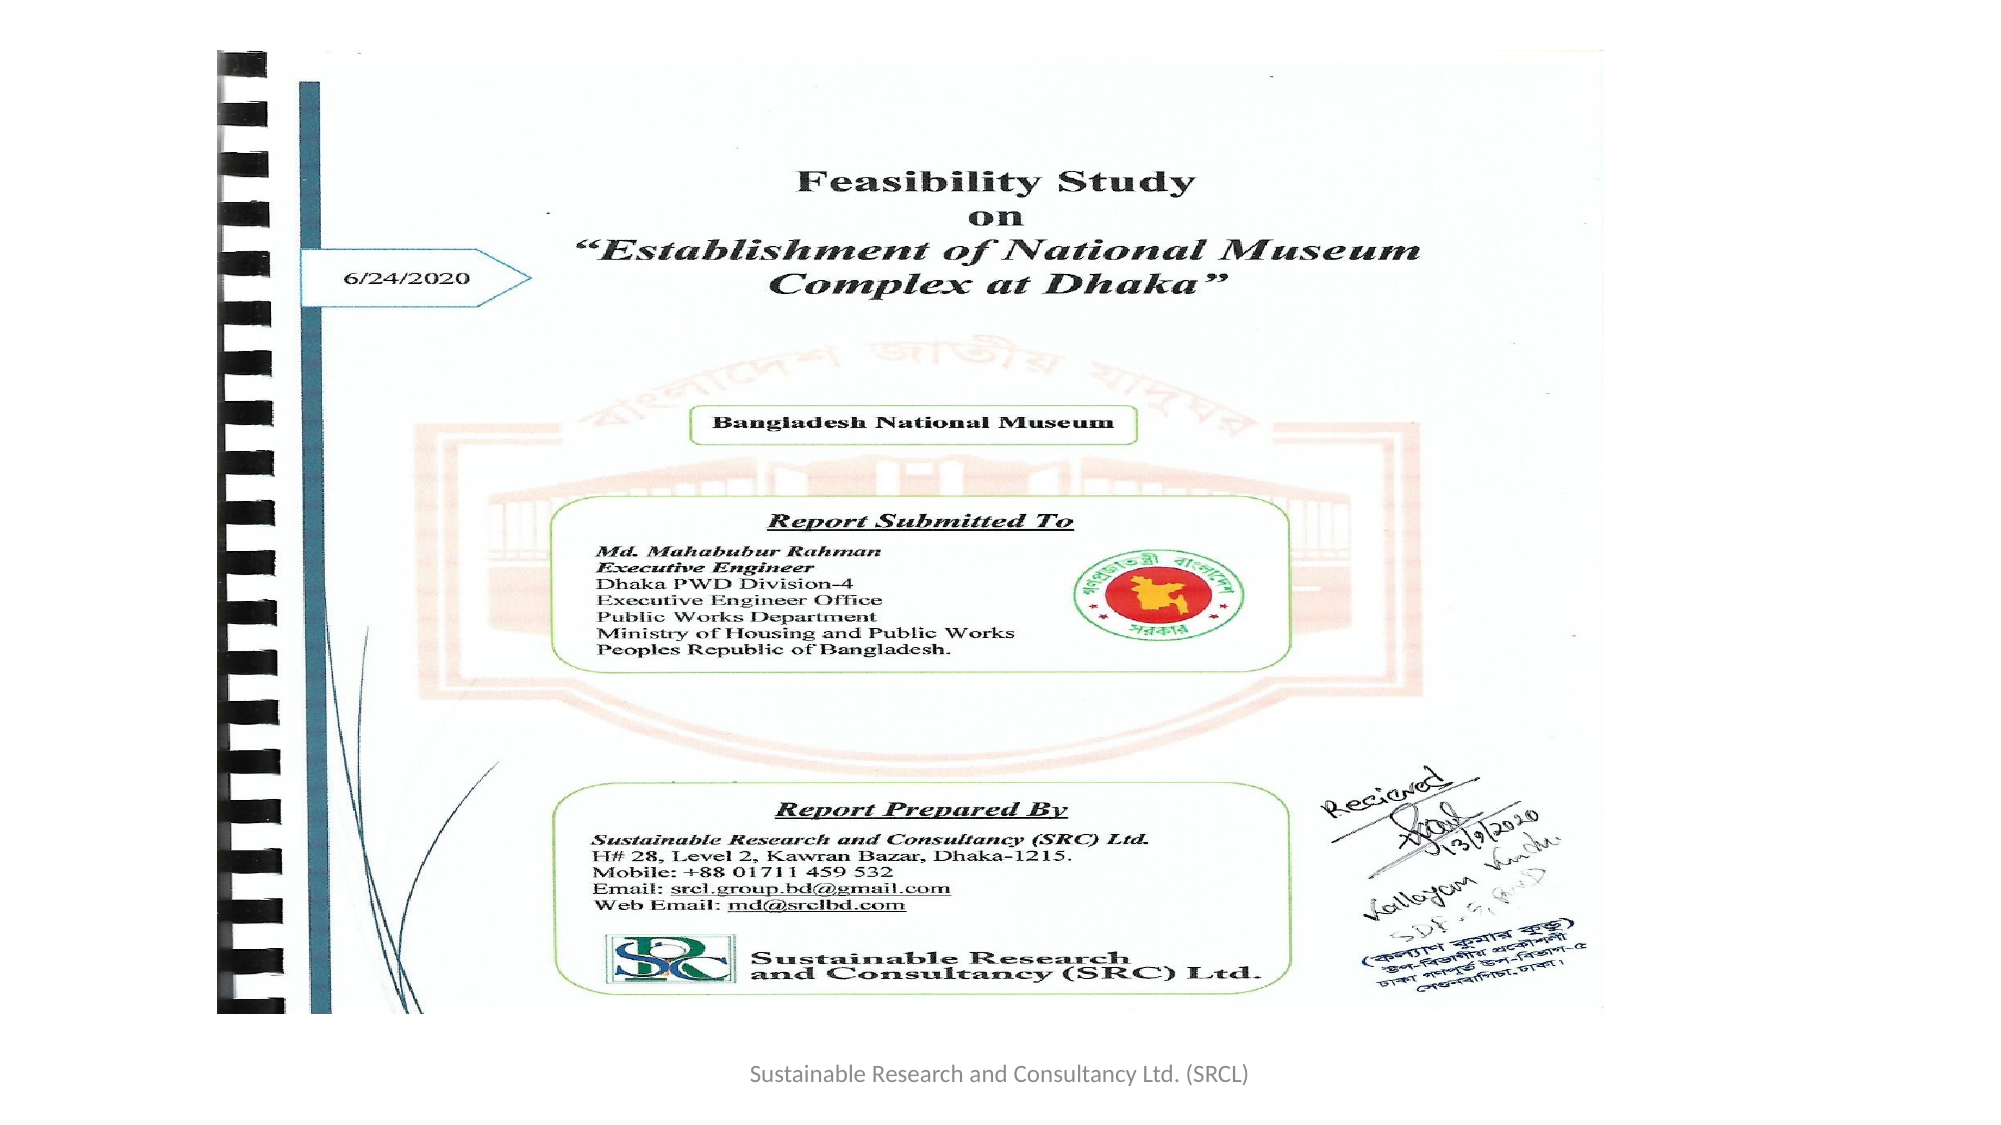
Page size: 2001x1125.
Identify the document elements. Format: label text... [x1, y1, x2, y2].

footer Sustainable Research and Consultancy Ltd. (SRCL) [662, 1042, 1338, 1103]
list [217, 50, 1605, 1014]
